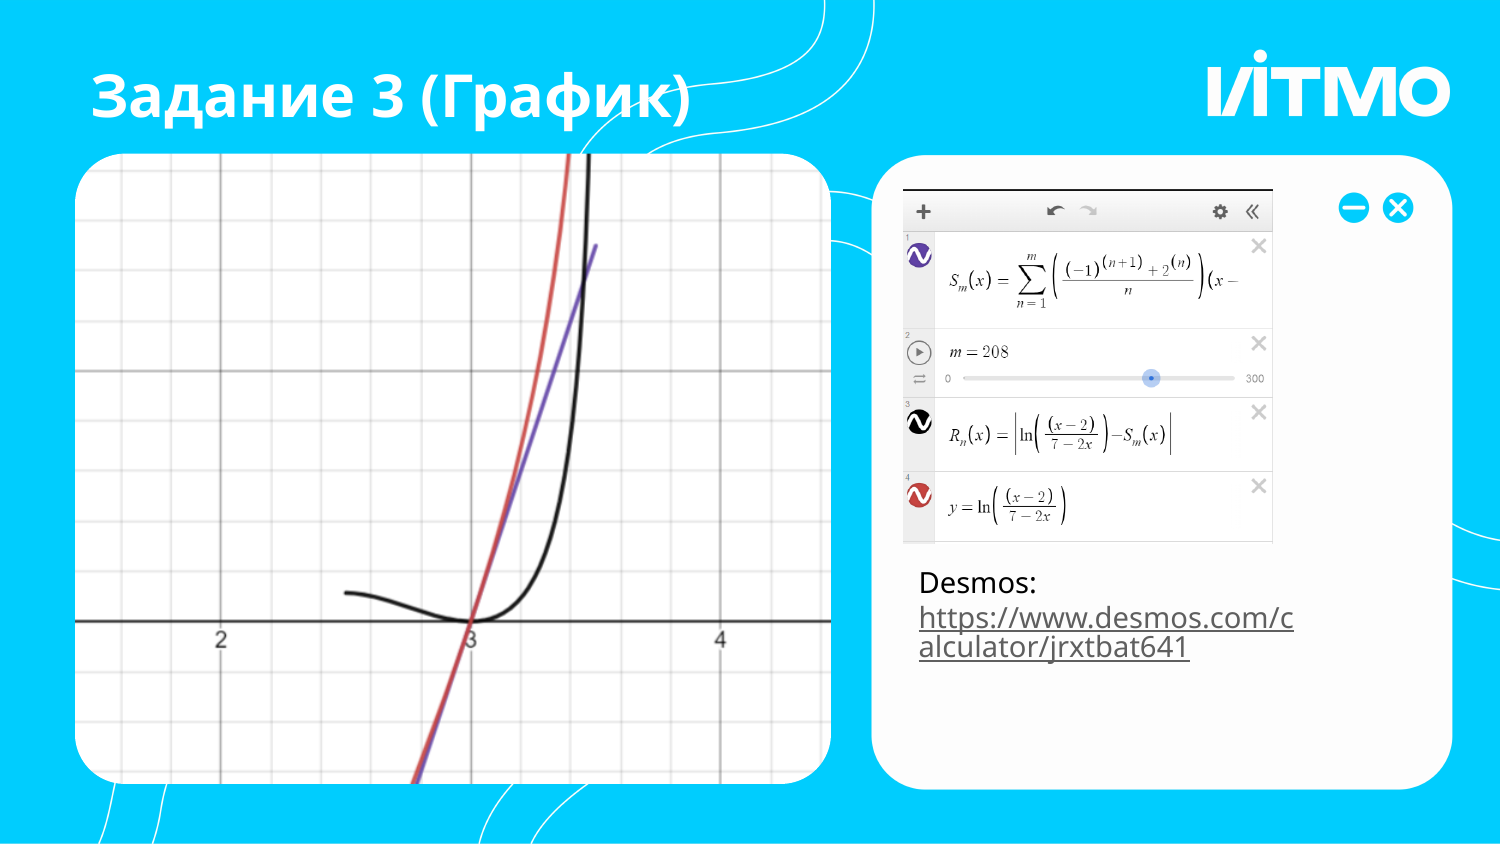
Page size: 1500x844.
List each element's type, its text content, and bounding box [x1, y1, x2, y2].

picture [1325, 68, 1395, 116]
list Desmos: https://www.desmos.com/calculator/jrxtbat641 [903, 189, 1319, 752]
picture [1272, 68, 1320, 116]
picture [1400, 67, 1449, 116]
picture [871, 156, 1453, 789]
picture [76, 152, 835, 784]
picture [1254, 50, 1266, 62]
picture [1208, 68, 1266, 116]
title Задание 3 (График) [75, 50, 1195, 137]
